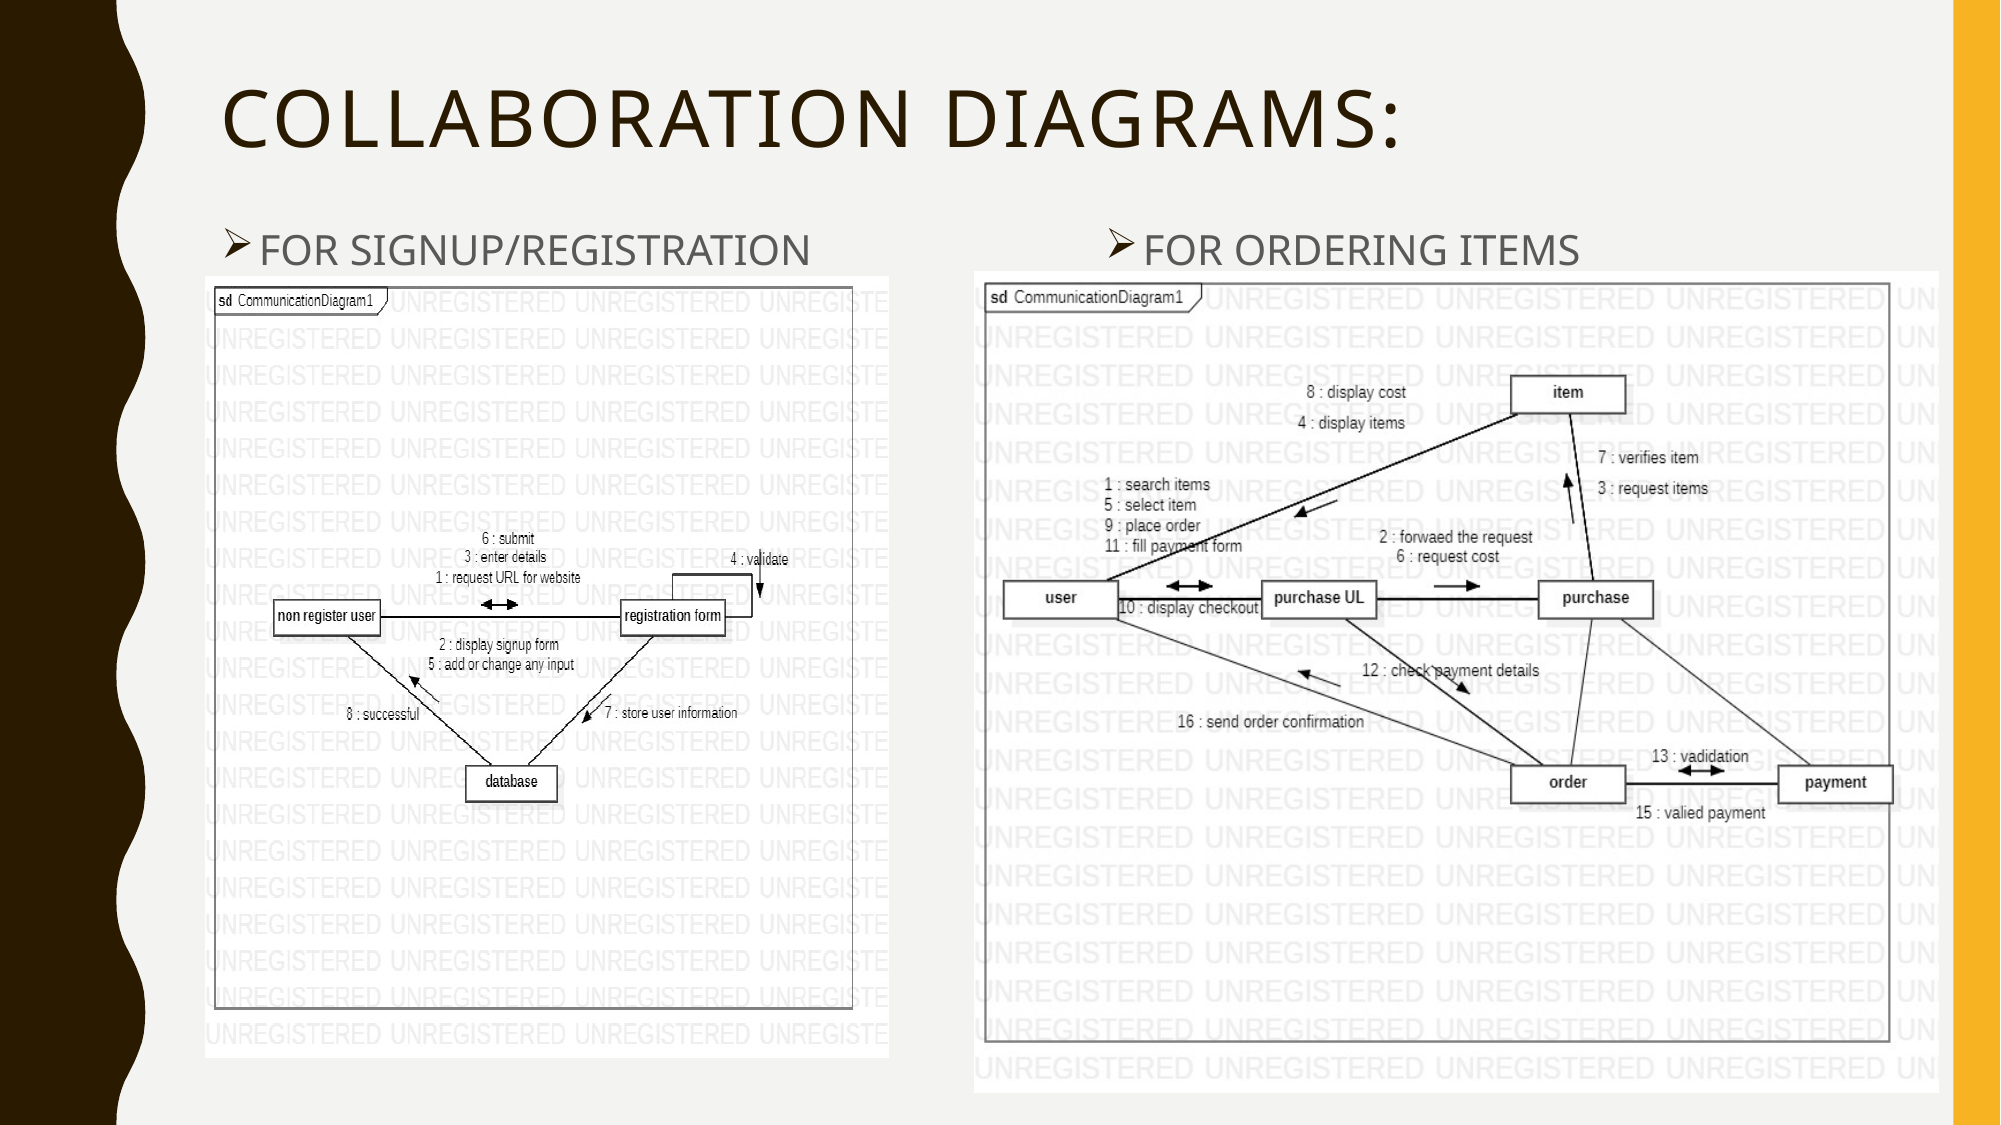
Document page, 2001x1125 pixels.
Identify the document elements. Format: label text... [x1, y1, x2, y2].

picture [974, 271, 1939, 1093]
title COLLABORATION DIAGRAMS: [205, 62, 1875, 176]
picture [205, 276, 889, 1058]
list FOR ORDERING ITEMS [1090, 211, 1878, 271]
list FOR SIGNUP/REGISTRATION [206, 211, 946, 1058]
